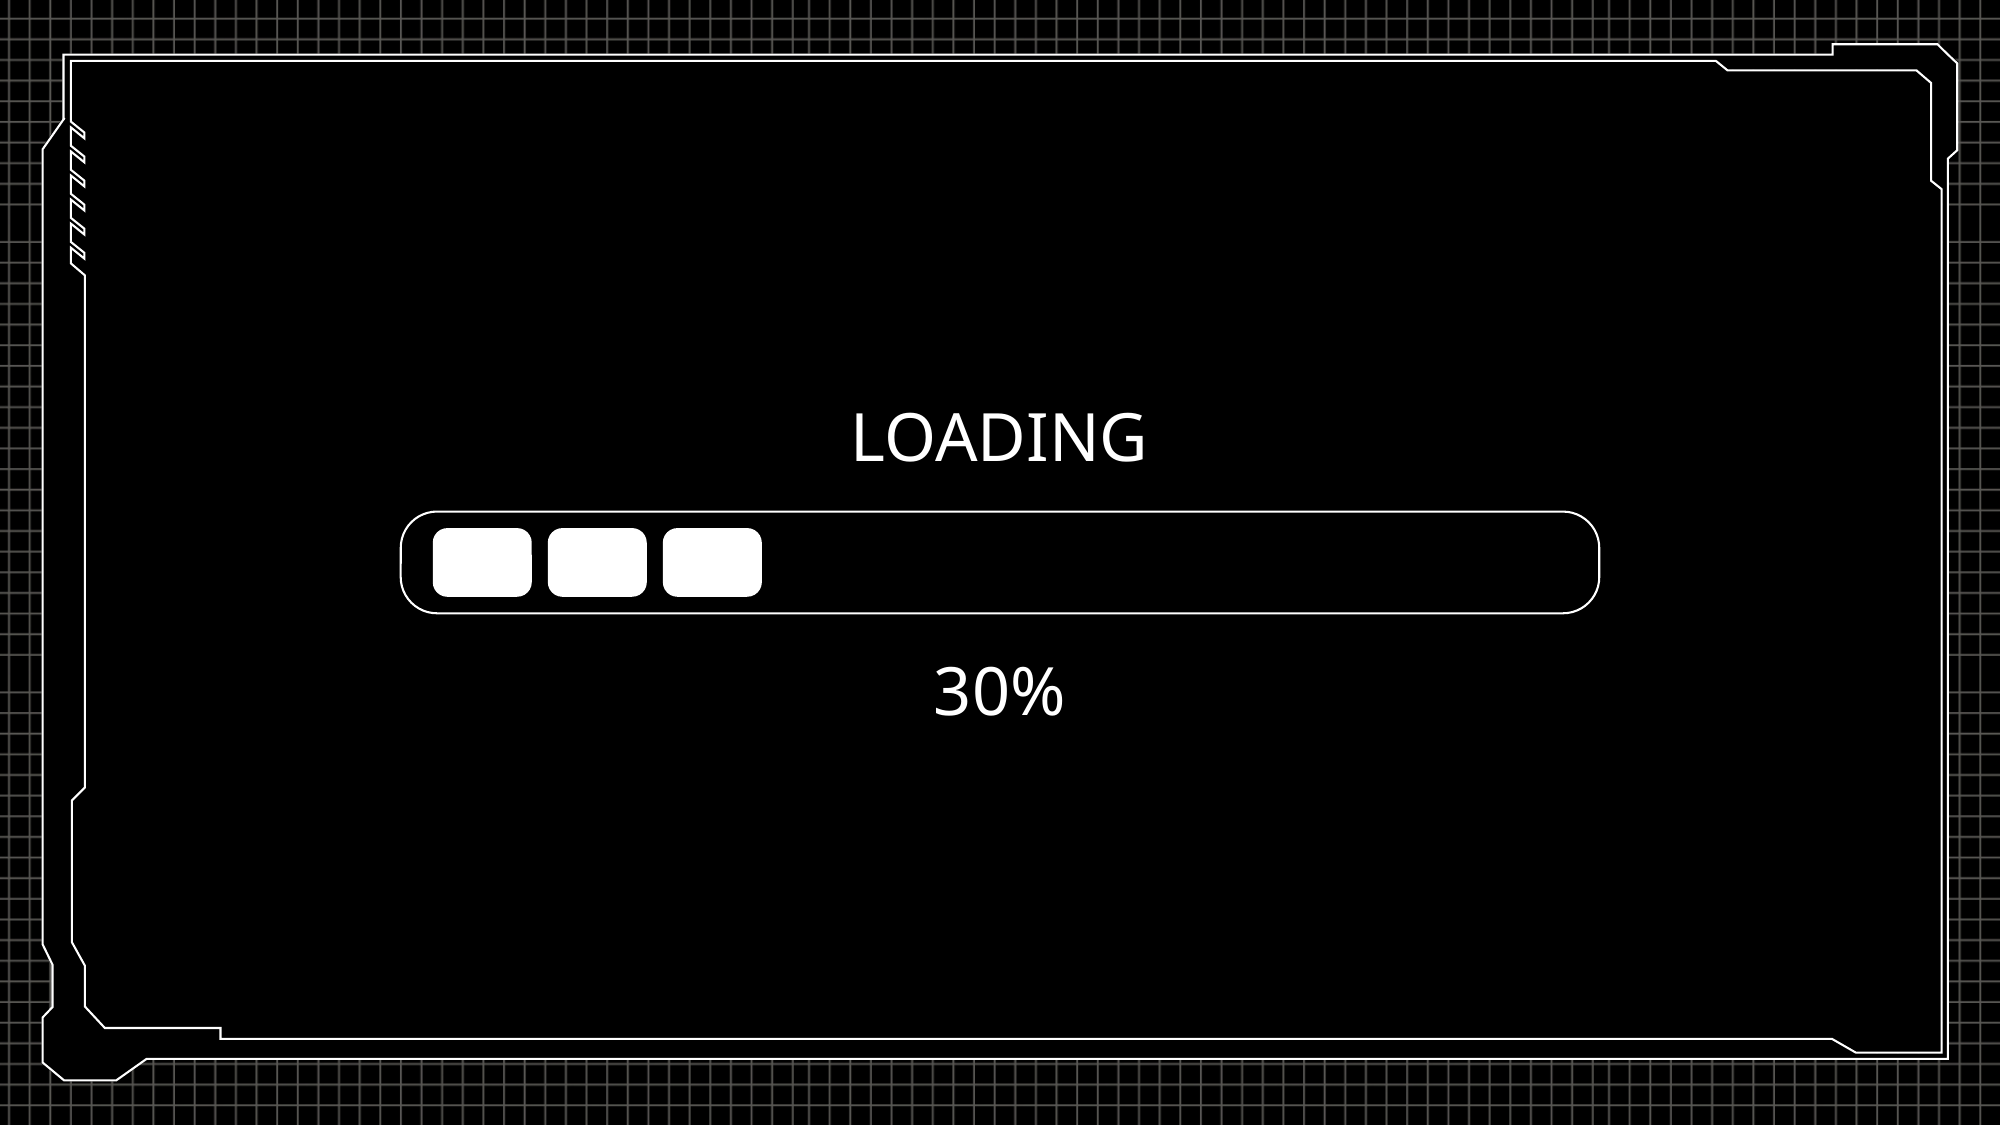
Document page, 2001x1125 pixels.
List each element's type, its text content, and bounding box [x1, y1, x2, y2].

text_box [399, 510, 1601, 615]
text_box 30% [919, 641, 1081, 737]
text_box LOADING [836, 387, 1164, 482]
picture [0, 0, 2000, 1125]
